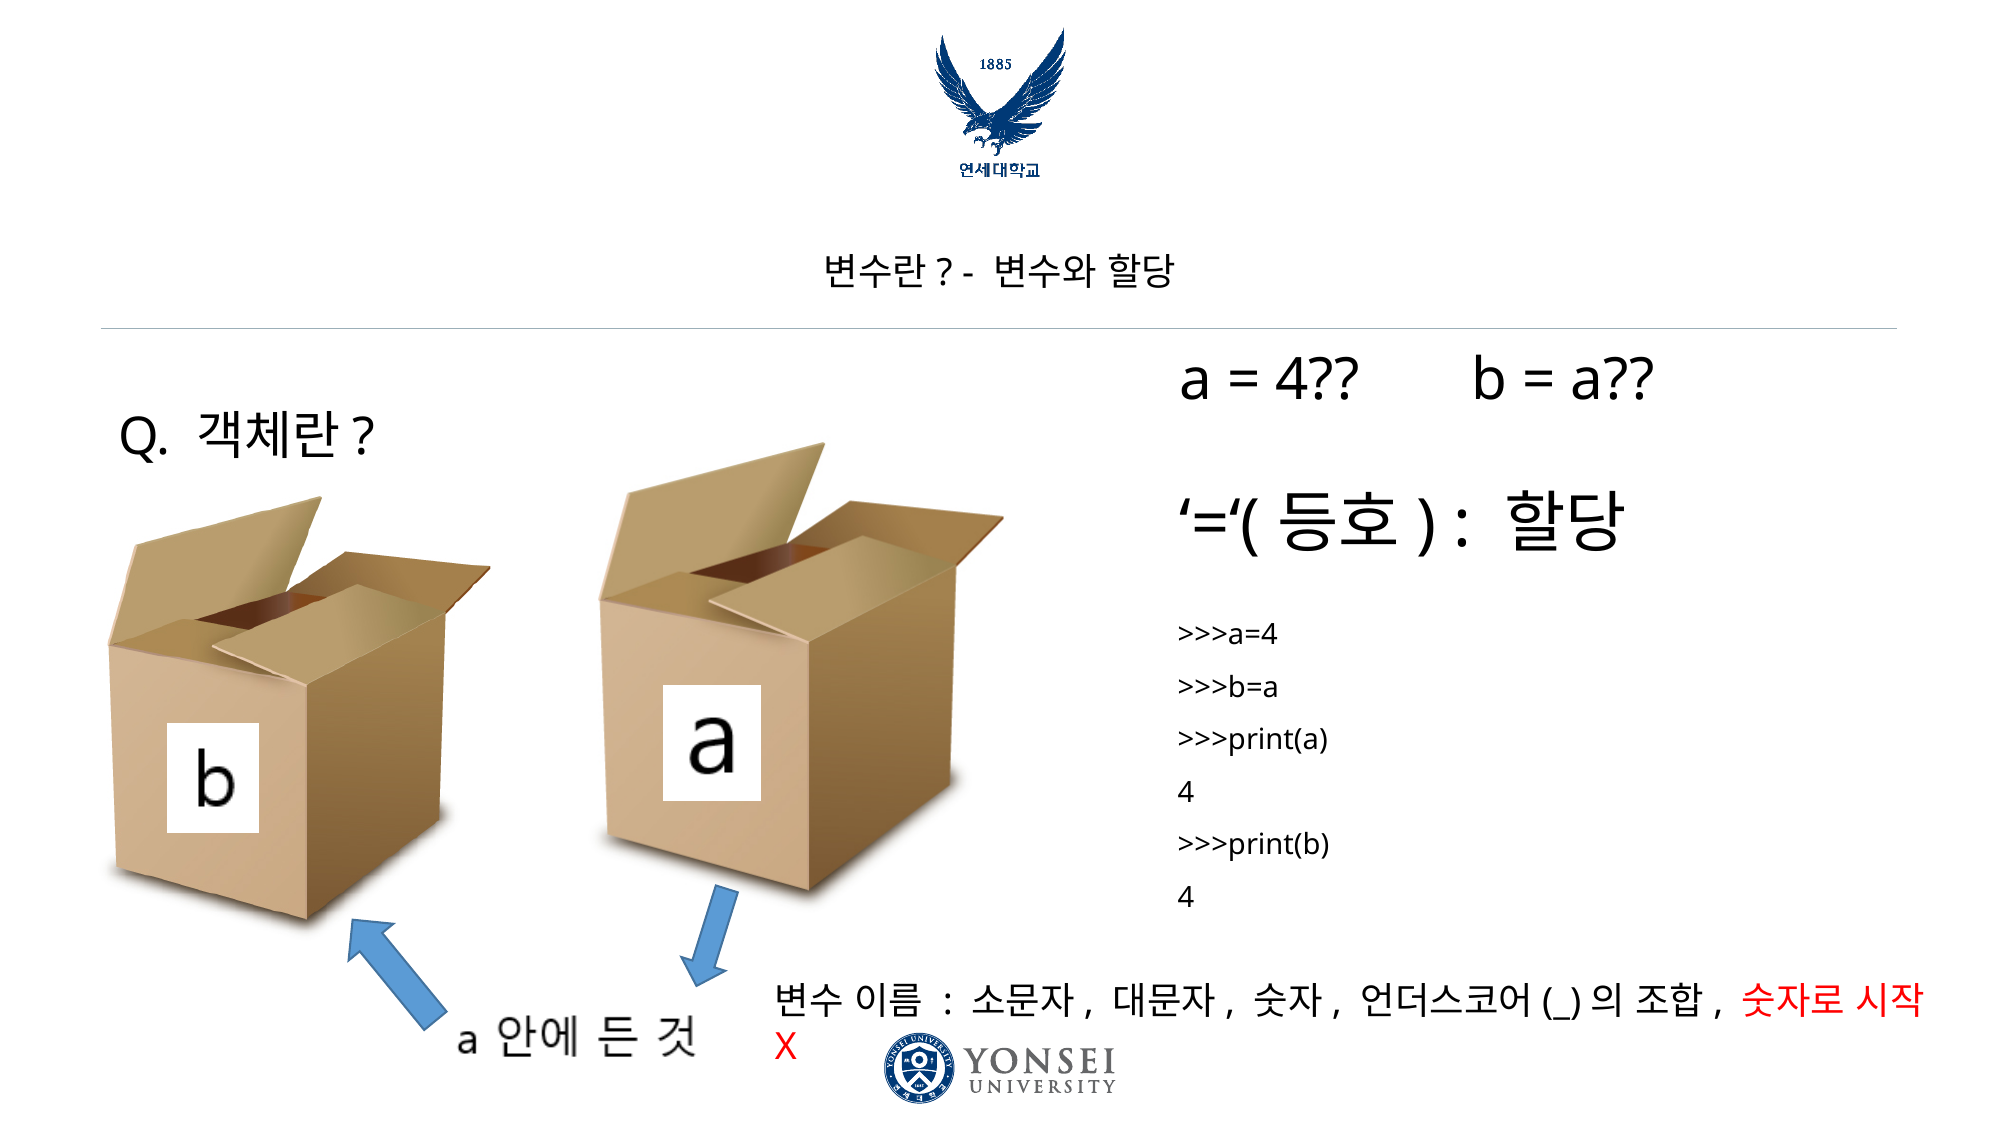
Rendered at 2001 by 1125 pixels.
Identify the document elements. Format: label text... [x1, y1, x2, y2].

text_box ‘=‘(등호) : 할당 [1164, 472, 1715, 568]
picture [904, 6, 1096, 198]
picture [53, 474, 527, 948]
text_box a = 4?? [1164, 333, 1456, 419]
picture [448, 1000, 710, 1076]
text_box b = a?? [1456, 333, 1886, 419]
title 변수란? - 변수와 할당 [103, 218, 1897, 328]
picture [541, 419, 1043, 921]
list Q. 객체란? [103, 364, 1897, 1003]
text_box [679, 921, 730, 988]
text_box [347, 948, 448, 1032]
text_box >>>a=4 >>>b=a >>>print(a) 4 >>>print(b) 4 [1162, 590, 1457, 921]
text_box 변수 이름 : 소문자, 대문자, 숫자, 언더스코어(_)의 조합, 숫자로 시작 X [760, 969, 1965, 1075]
